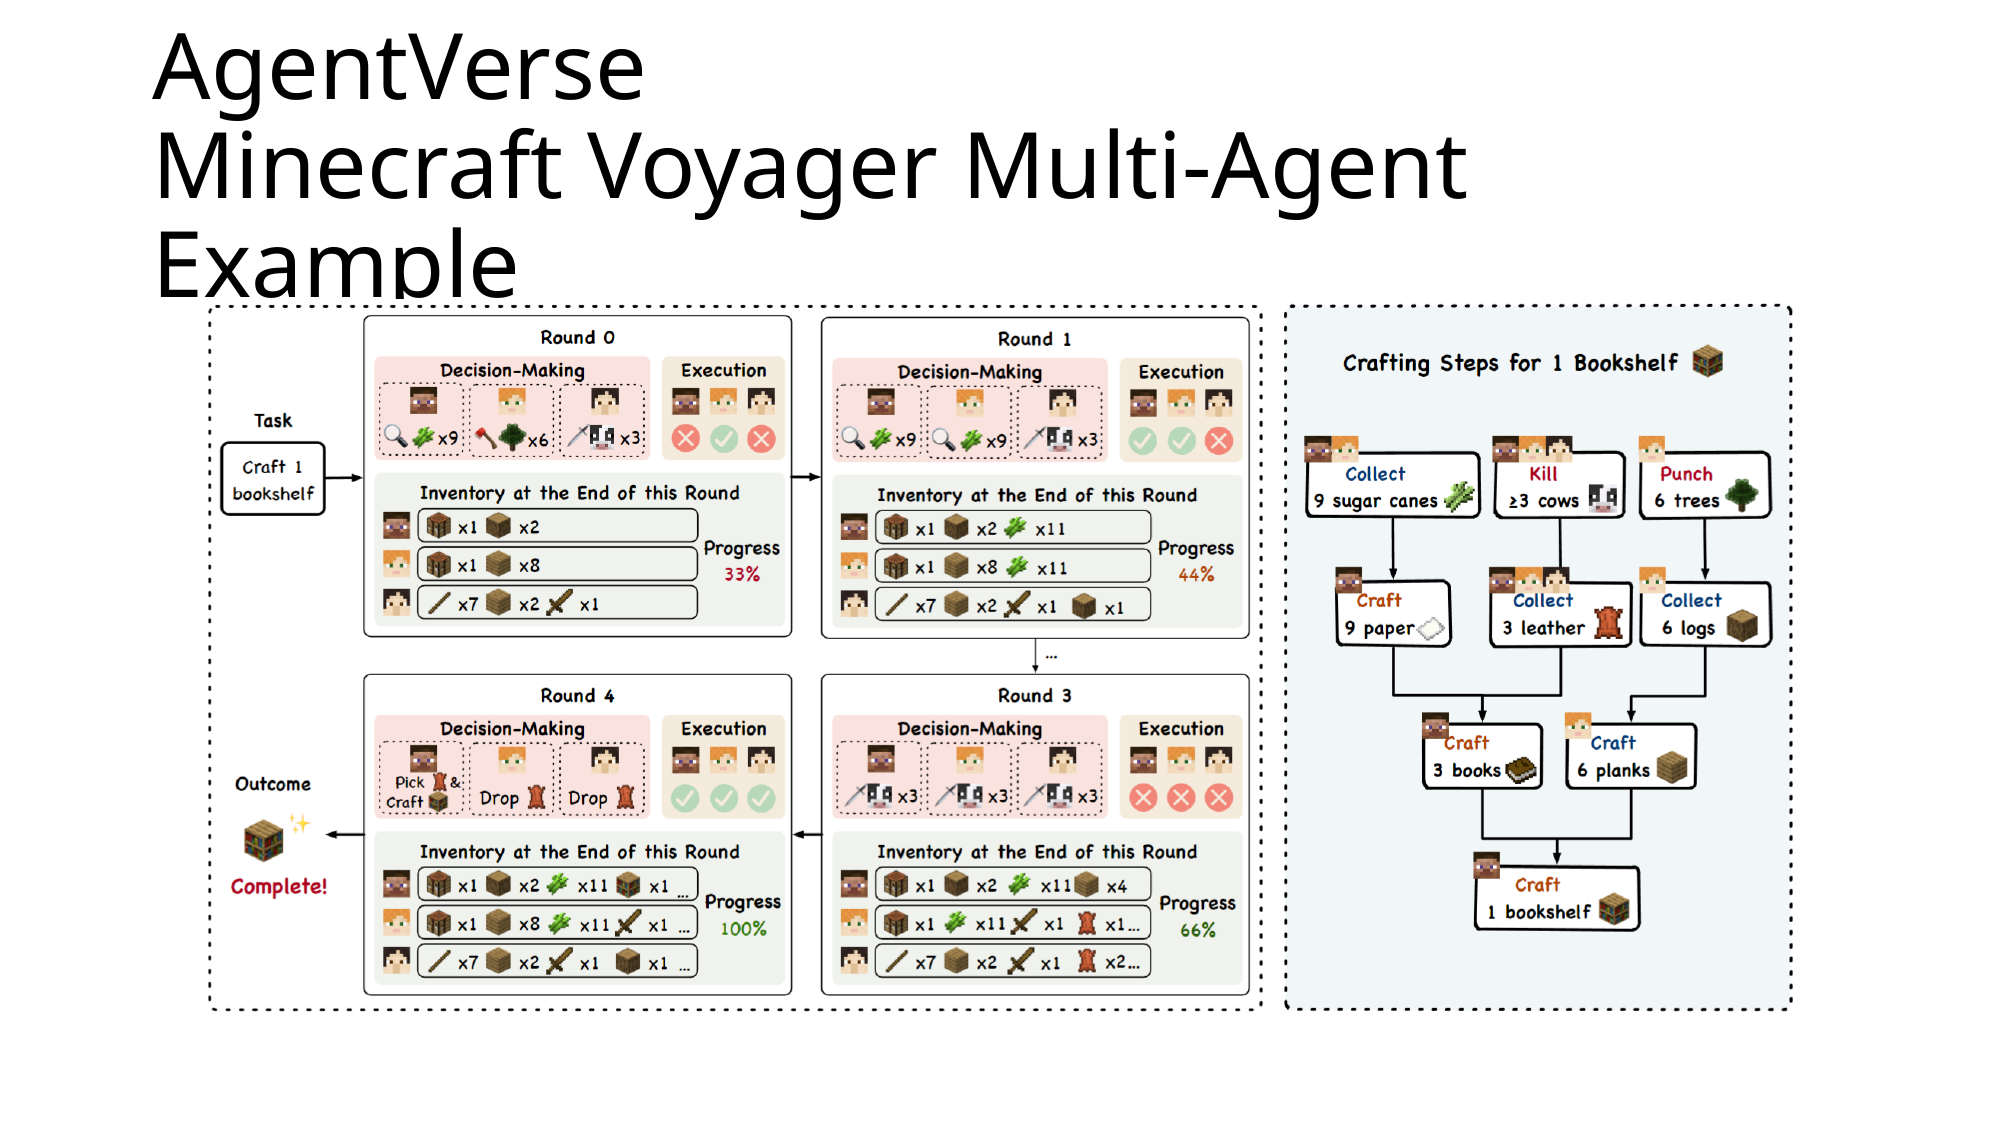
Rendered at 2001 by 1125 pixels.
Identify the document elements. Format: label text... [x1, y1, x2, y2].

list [204, 299, 1796, 1014]
title AgentVerse Minecraft Voyager Multi-Agent Example [137, 59, 1863, 278]
